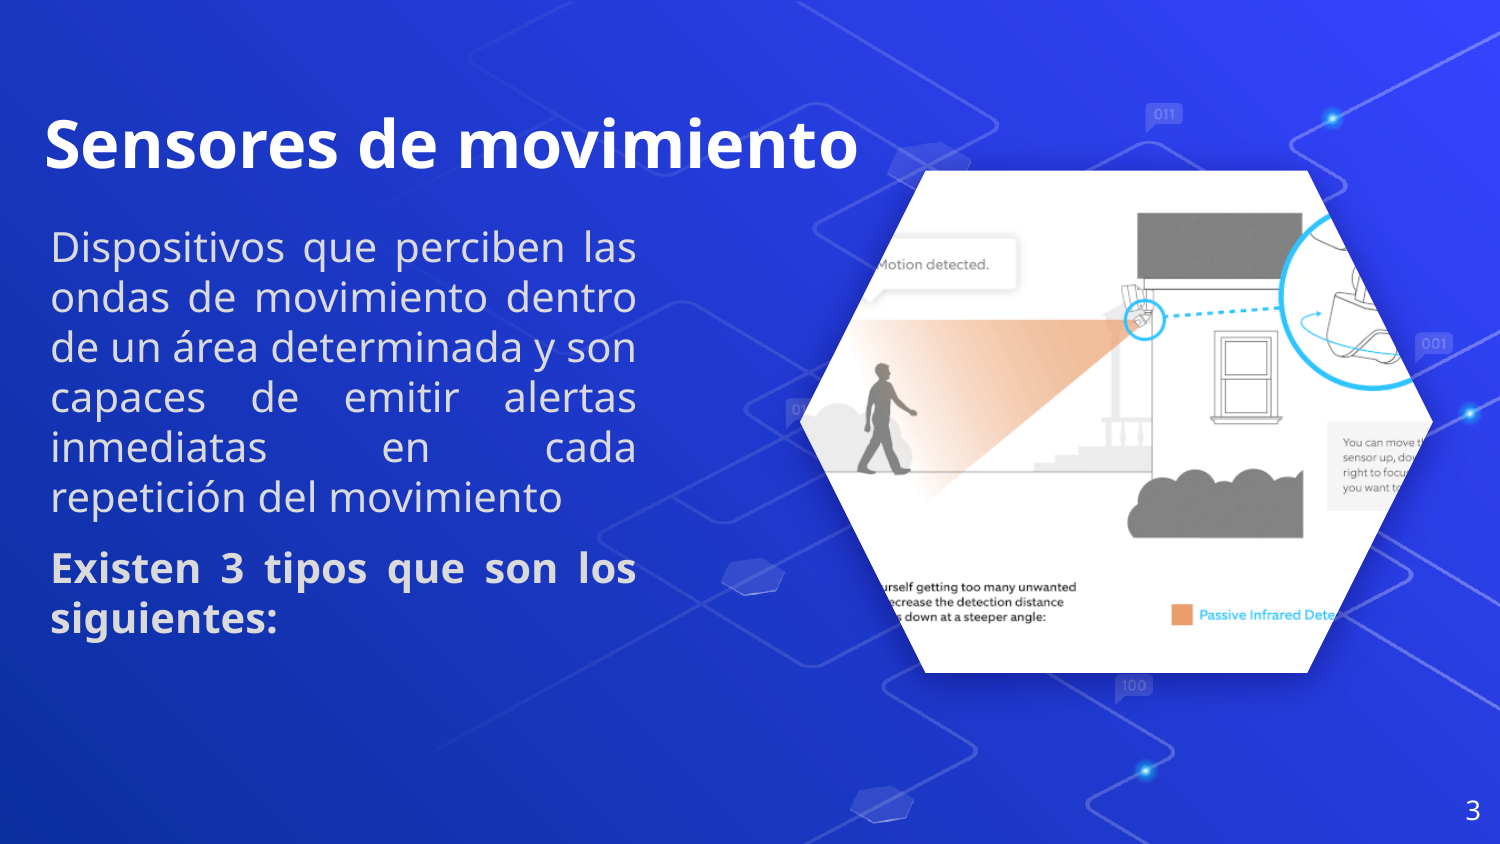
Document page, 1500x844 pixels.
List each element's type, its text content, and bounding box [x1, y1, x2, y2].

slide_number ‹#› [1391, 779, 1482, 844]
subtitle Dispositivos que perciben las ondas de movimiento dentro de un área determinada y son capaces de emitir alertas inmediatas en cada repetición del movimiento Existen 3 tipos que son los siguientes: [44, 220, 638, 704]
text_box Sensores de movimiento [29, 87, 886, 206]
picture [0, 0, 1500, 844]
